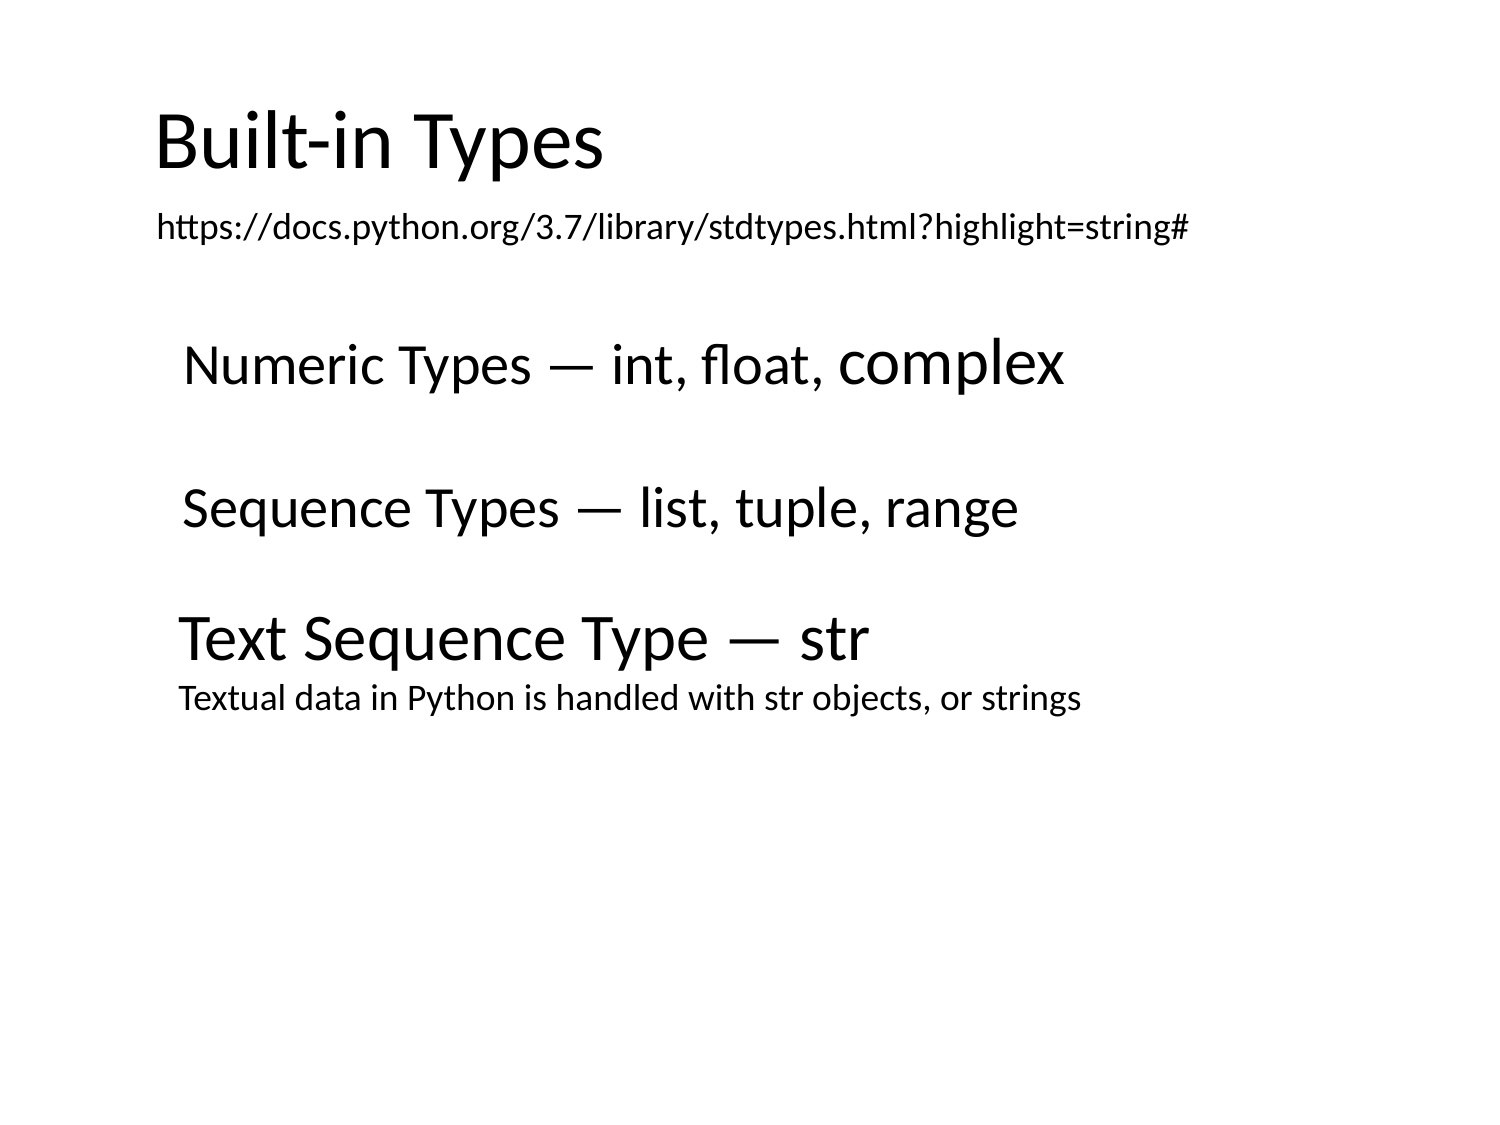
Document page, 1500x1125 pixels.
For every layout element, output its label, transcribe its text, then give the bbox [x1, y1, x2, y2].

text_box Built-in Types [139, 78, 621, 193]
text_box Numeric Types — int, float, complex [168, 310, 1081, 406]
text_box Sequence Types — list, tuple, range [168, 461, 1035, 547]
text_box https://docs.python.org/3.7/library/stdtypes.html?highlight=string# [141, 194, 1288, 254]
text_box Text Sequence Type — str Textual data in Python is handled with str objects, or strings [163, 586, 1184, 726]
